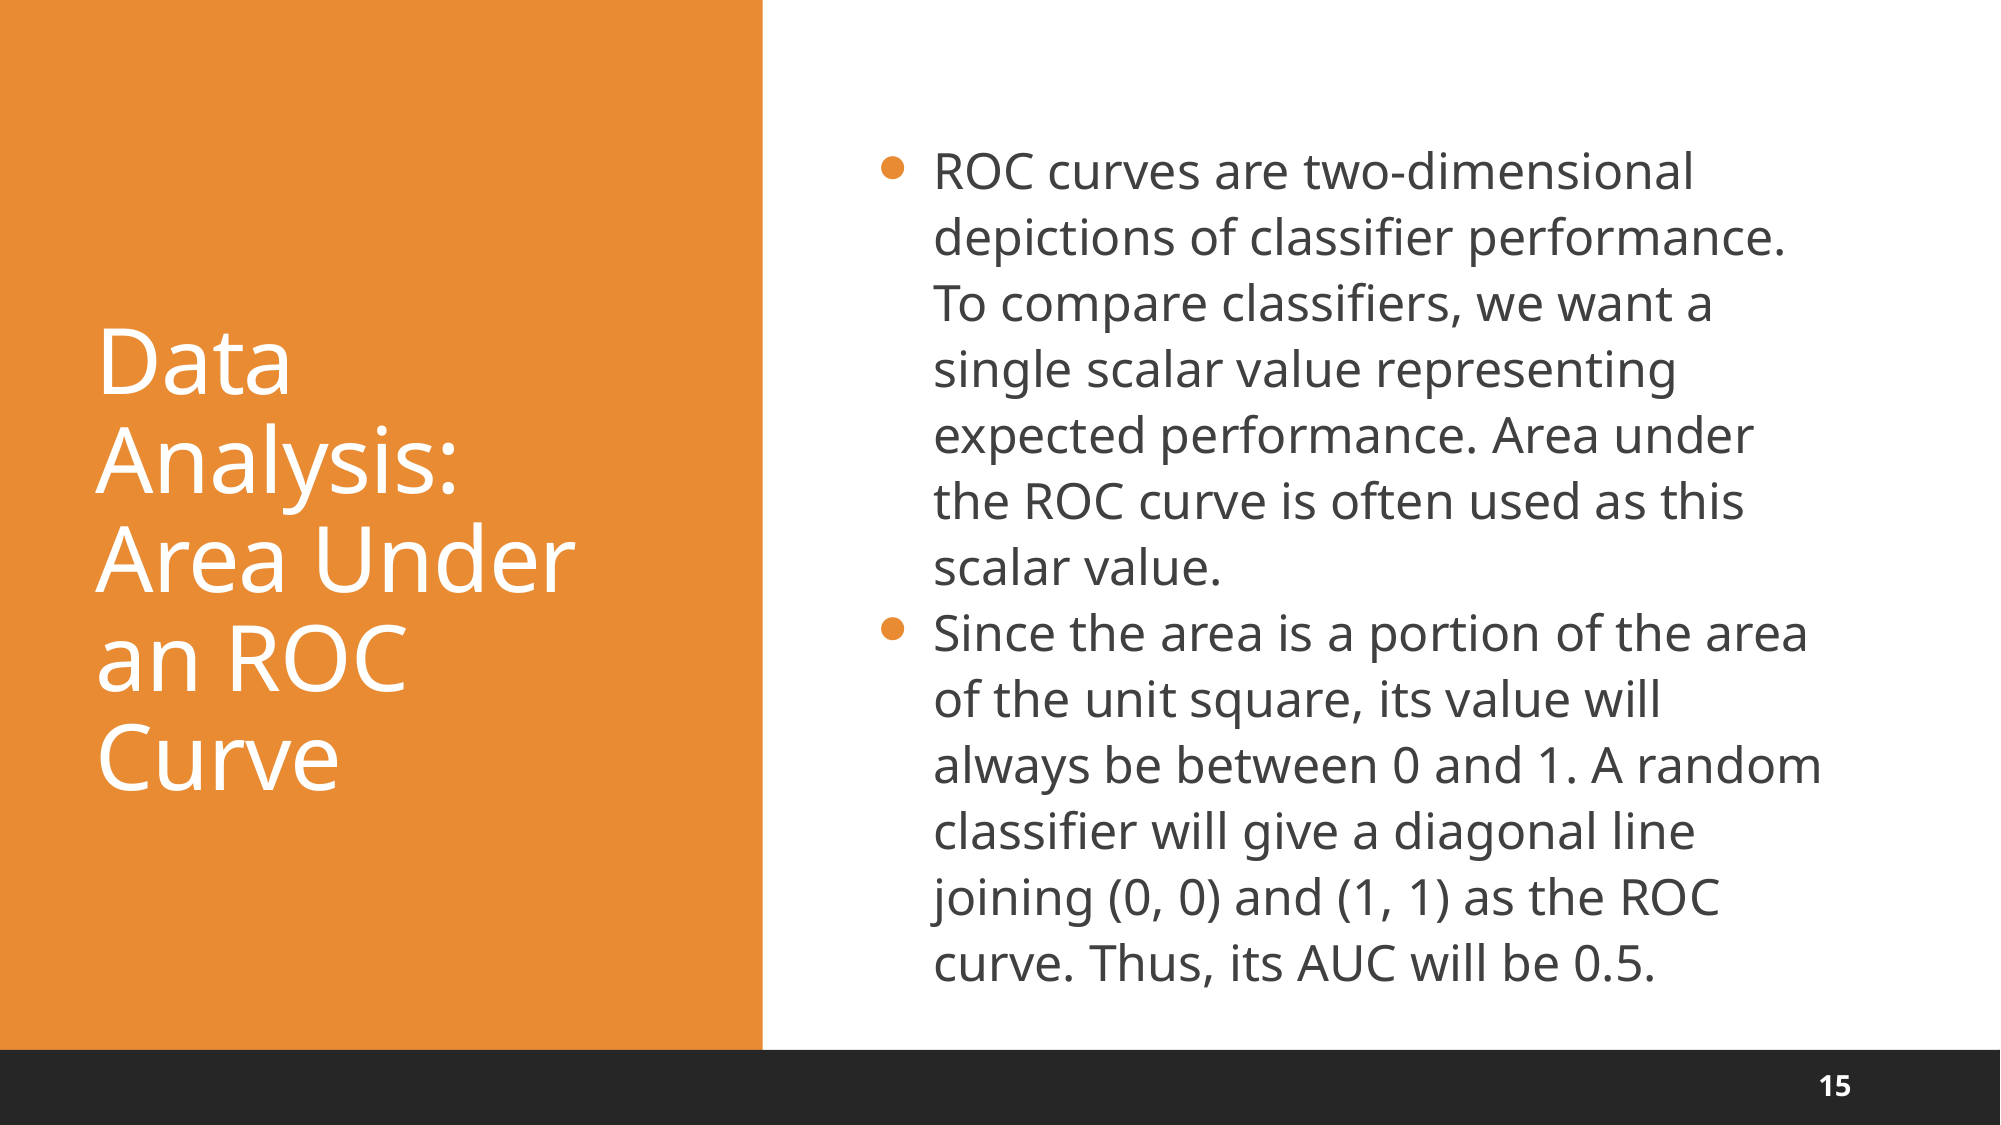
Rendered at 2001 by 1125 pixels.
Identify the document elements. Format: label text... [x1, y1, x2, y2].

text_box [0, 0, 764, 1049]
text_box [764, 0, 2000, 1049]
title Data Analysis: Area Under an ROC Curve [80, 99, 679, 1026]
text_box [0, 1049, 2000, 1125]
list ROC curves are two-dimensional depictions of classifier performance. To compare classifiers, we want a single scalar value representing expected performance. Area under the ROC curve is often used as this scalar value. Since the area is a portion of the area of the unit square, its value will always be between 0 and 1. A random classifier will give a diagonal line joining (0, 0) and (1, 1) as the ROC curve. Thus, its AUC will be 0.5. [858, 99, 1830, 1026]
slide_number 15 [1803, 1057, 1932, 1118]
